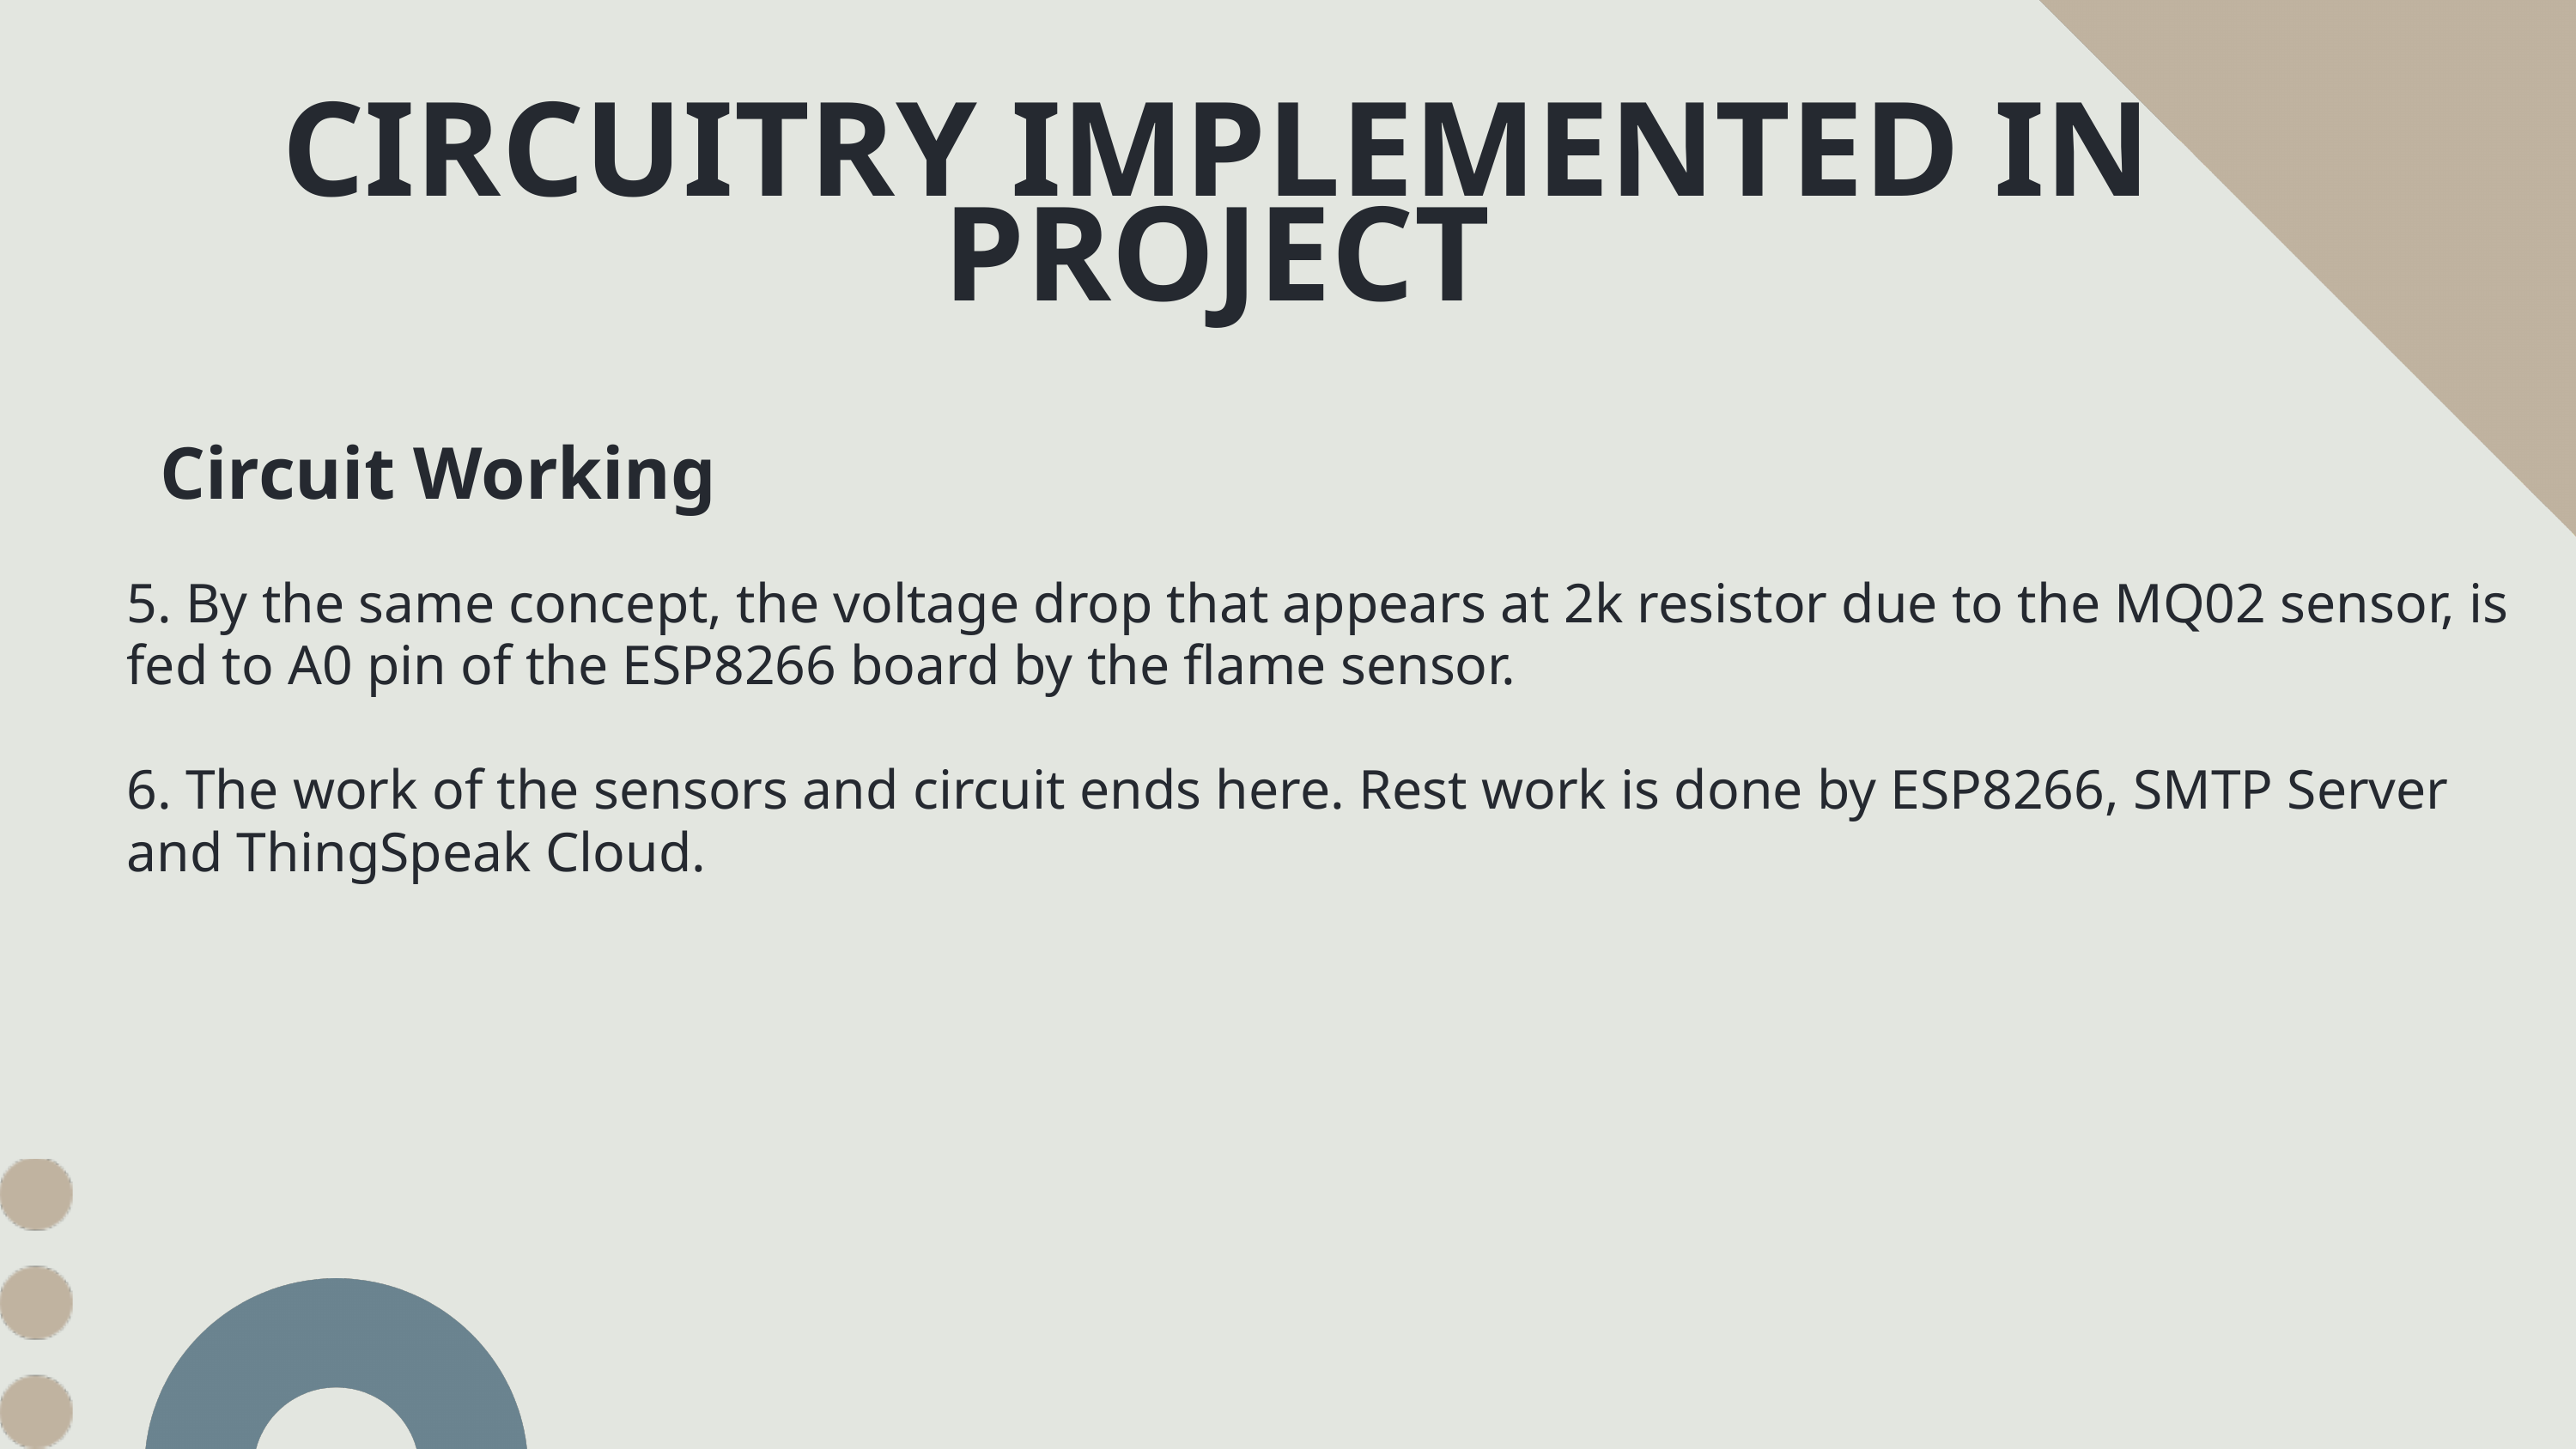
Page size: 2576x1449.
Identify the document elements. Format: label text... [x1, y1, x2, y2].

text_box 5. By the same concept, the voltage drop that appears at 2k resistor due to the MQ02 sensor, is fed to A0 pin of the ESP8266 board by the flame sensor. 6. The work of the sensors and circuit ends here. Rest work is done by ESP8266, SMTP Server and ThingSpeak Cloud. [126, 508, 2525, 1007]
text_box [144, 1278, 528, 1449]
text_box [0, 1159, 73, 1449]
text_box [2021, 0, 2576, 562]
text_box Circuit Working [126, 413, 750, 508]
text_box CIRCUITRY IMPLEMENTED IN PROJECT [131, 118, 2302, 327]
